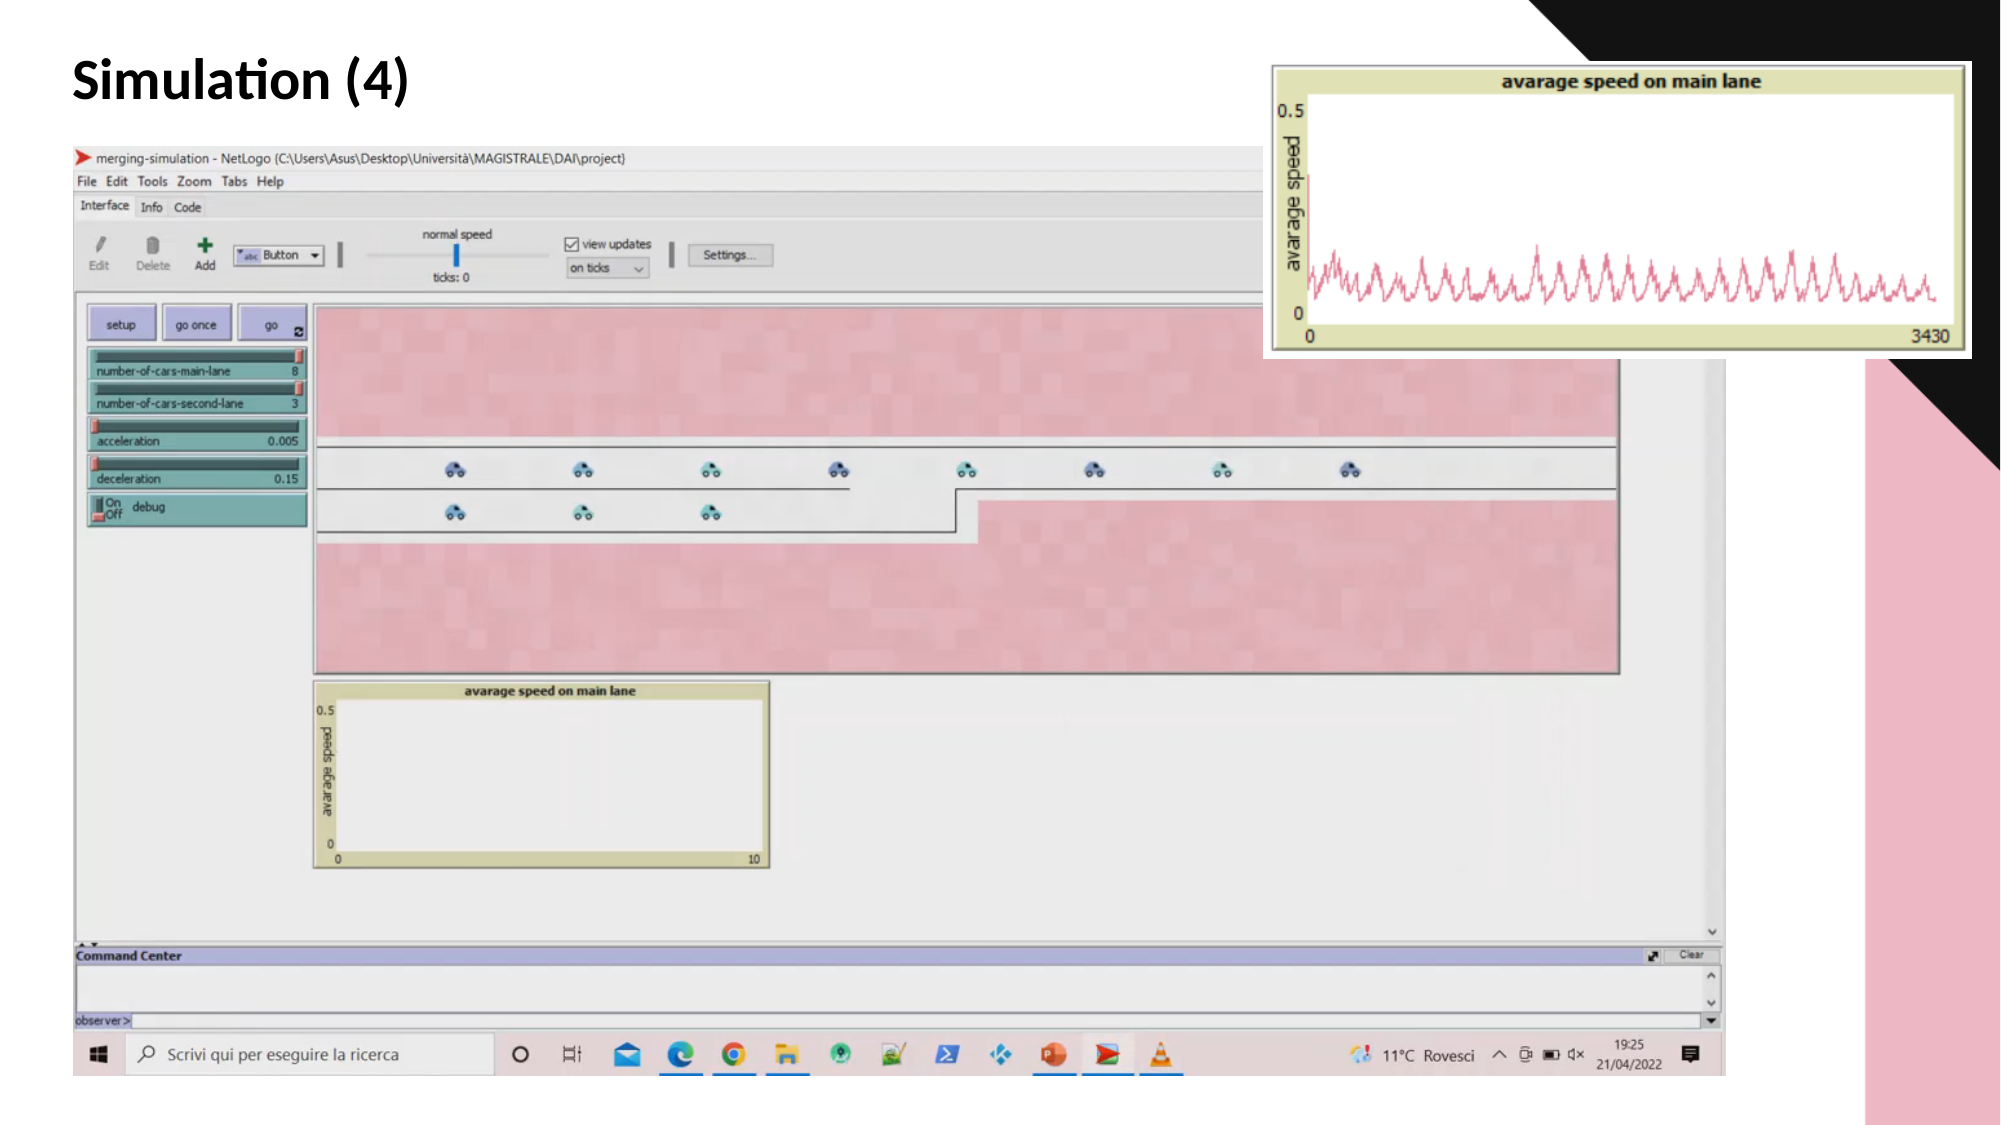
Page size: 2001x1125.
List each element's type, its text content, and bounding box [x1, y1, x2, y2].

text_box Simulation (4) [57, 33, 426, 119]
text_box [72, 145, 1727, 1077]
picture [0, 0, 2001, 1125]
